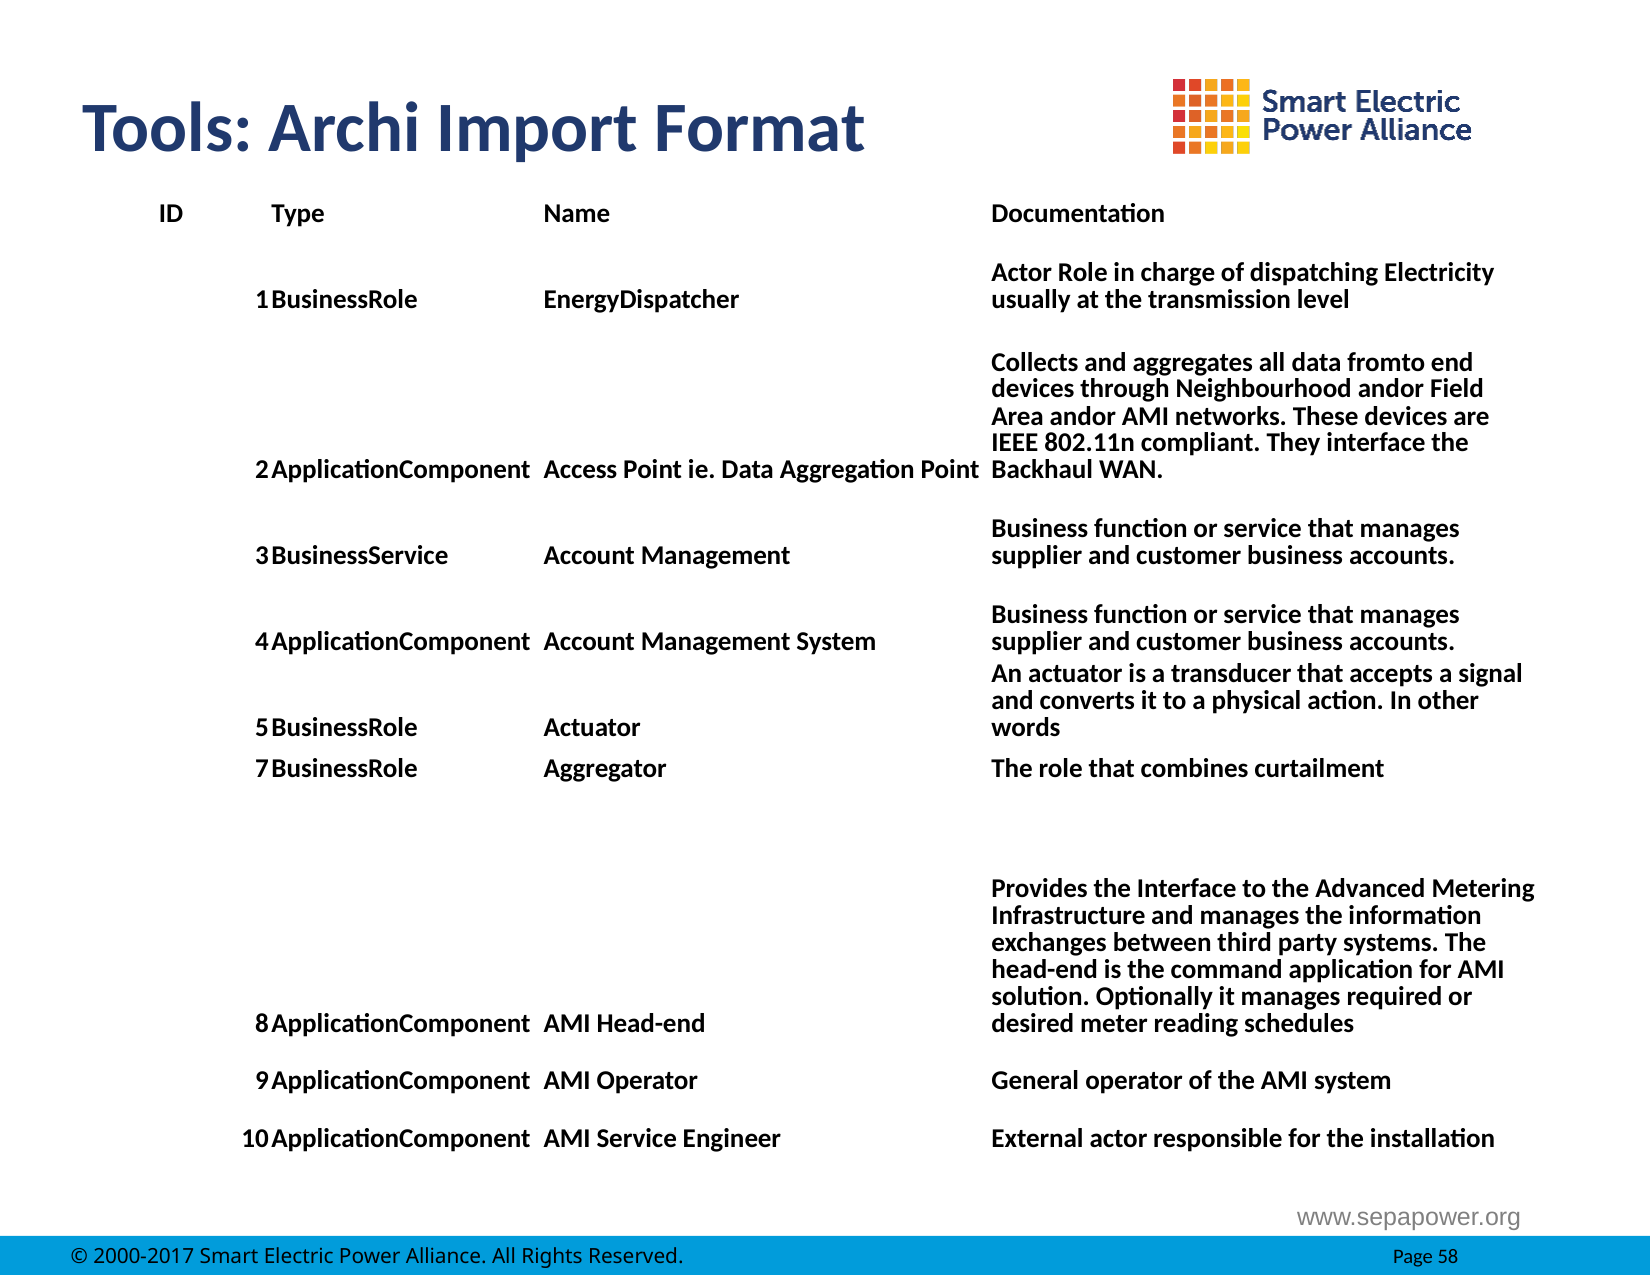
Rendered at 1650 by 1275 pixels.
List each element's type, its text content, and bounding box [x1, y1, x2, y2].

footer www.sepapower.org [113, 1181, 1537, 1235]
table_cell ApplicationComponent [270, 315, 542, 486]
table_cell BusinessRole [270, 229, 542, 315]
table_header ID [158, 200, 270, 229]
table_cell Collects and aggregates all data fromto end devices through Neighbourhood andor Field Area andor AMI networks. These devices are IEEE 802.11n compliant. They interface the Backhaul WAN. [990, 315, 1536, 486]
table_cell BusinessRole [270, 743, 542, 784]
table_header Name [542, 200, 990, 229]
table_cell AMI Head-end [542, 784, 990, 1039]
table_cell ApplicationComponent [270, 1097, 542, 1154]
table_cell ApplicationComponent [270, 784, 542, 1039]
table_cell 9 [158, 1039, 270, 1097]
title Tools: Archi Import Format [67, 83, 1168, 294]
table_cell EnergyDispatcher [542, 229, 990, 315]
table_cell ApplicationComponent [270, 571, 542, 657]
table_cell An actuator is a transducer that accepts a signal and converts it to a physical action. In other words [990, 657, 1536, 743]
table_cell 1 [158, 229, 270, 315]
table_cell ApplicationComponent [270, 1039, 542, 1097]
table_cell Account Management System [542, 571, 990, 657]
table_cell General operator of the AMI system [990, 1039, 1536, 1097]
table_cell 5 [158, 657, 270, 743]
table_cell AMI Service Engineer [542, 1097, 990, 1154]
table_cell Aggregator [542, 743, 990, 784]
table_cell Business function or service that manages supplier and customer business accounts. [990, 571, 1536, 657]
table_cell BusinessService [270, 486, 542, 571]
table_cell Access Point ie. Data Aggregation Point [542, 315, 990, 486]
table_cell External actor responsible for the installation [990, 1097, 1536, 1154]
text_box © 2000-2017 Smart Electric Power Alliance. All Rights Reserved. Page 58 [0, 1235, 1650, 1275]
table_cell 2 [158, 315, 270, 486]
table_cell Actuator [542, 657, 990, 743]
picture [1164, 70, 1481, 161]
table_cell The role that combines curtailment [990, 743, 1536, 784]
table_cell 7 [158, 743, 270, 784]
table_cell Account Management [542, 486, 990, 571]
table_header Type [270, 200, 542, 229]
table_cell BusinessRole [270, 657, 542, 743]
table_cell Provides the Interface to the Advanced Metering Infrastructure and manages the information exchanges between third party systems. The head-end is the command application for AMI solution. Optionally it manages required or desired meter reading schedules [990, 784, 1536, 1039]
table_cell AMI Operator [542, 1039, 990, 1097]
table_cell Actor Role in charge of dispatching Electricity usually at the transmission level [990, 229, 1536, 315]
table_cell 8 [158, 784, 270, 1039]
table_cell Business function or service that manages supplier and customer business accounts. [990, 486, 1536, 571]
table_cell 10 [158, 1097, 270, 1154]
table_cell 3 [158, 486, 270, 571]
table_cell 4 [158, 571, 270, 657]
table_header Documentation [990, 200, 1536, 229]
